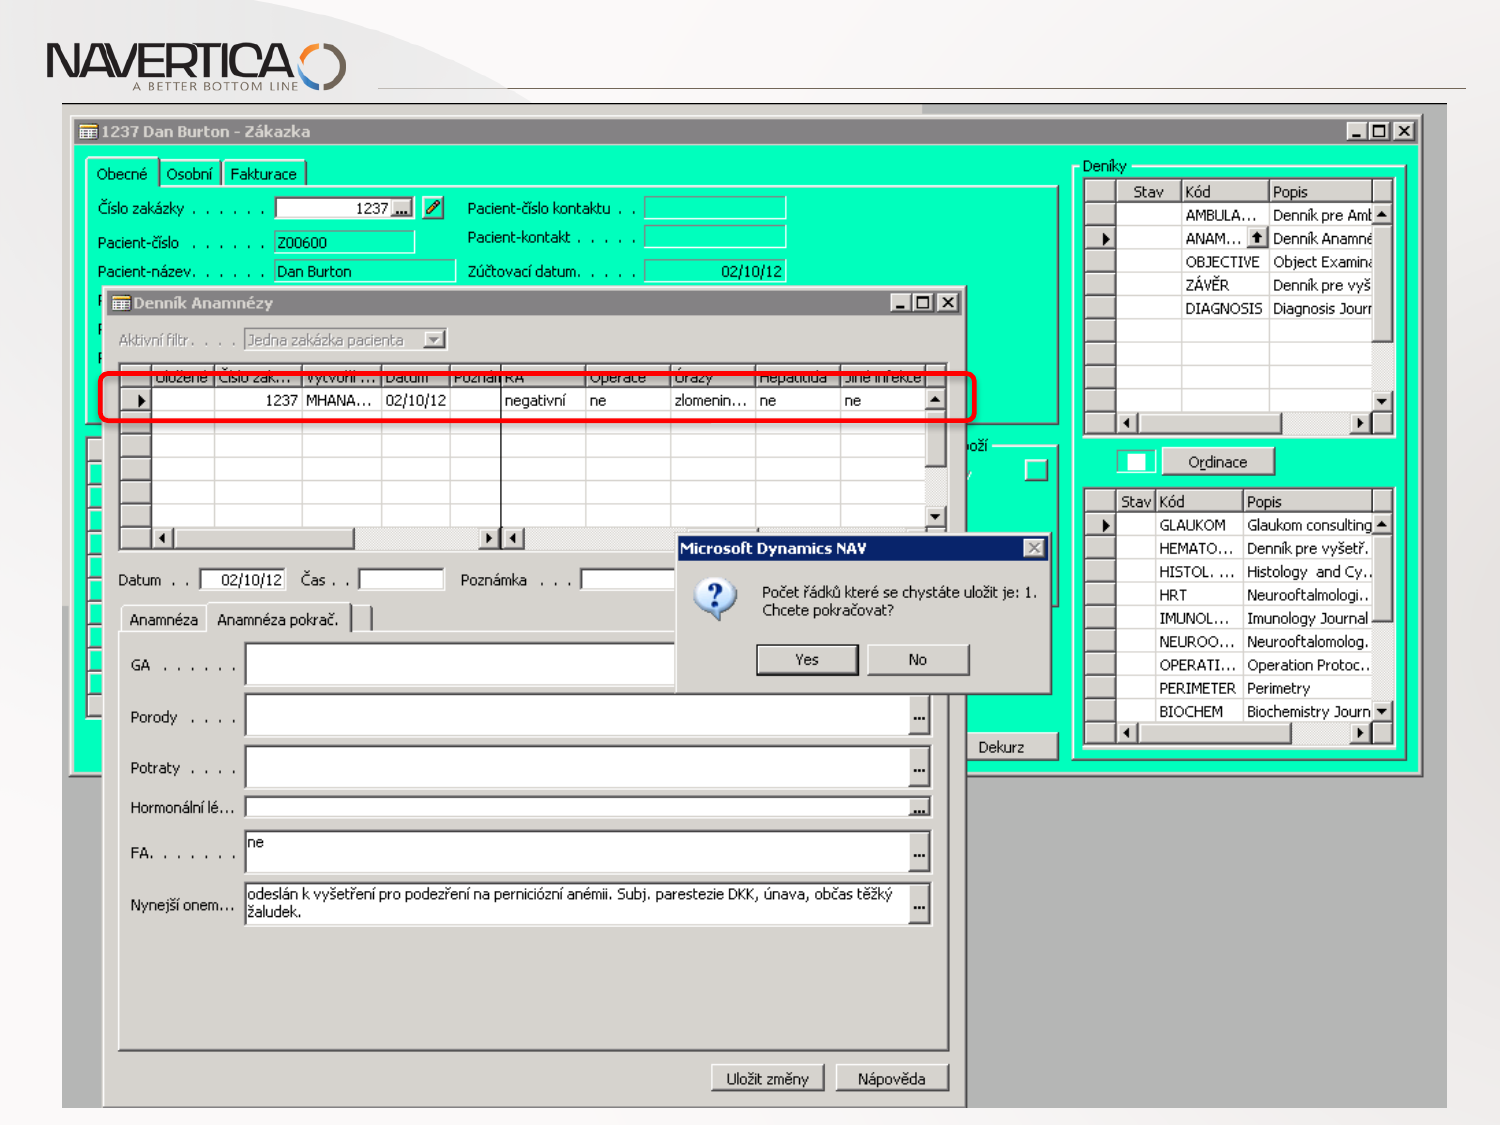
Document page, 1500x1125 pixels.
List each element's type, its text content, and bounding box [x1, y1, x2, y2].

picture [0, 0, 1500, 1125]
slide_number 23 [1110, 1065, 1461, 1125]
